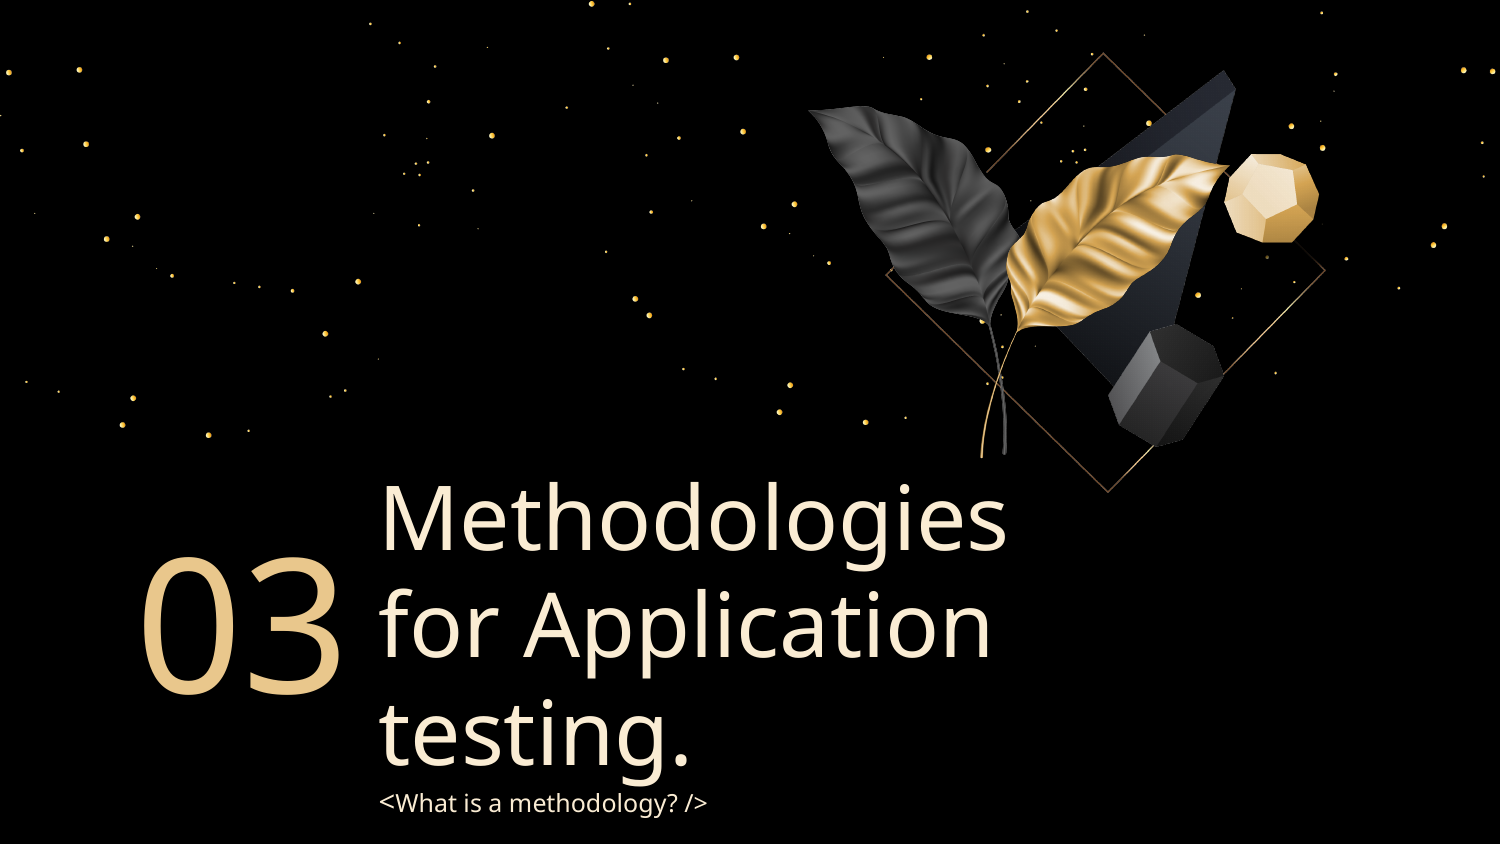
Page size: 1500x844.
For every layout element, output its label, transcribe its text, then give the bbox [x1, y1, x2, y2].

picture [565, 0, 1500, 500]
title Methodologies for Application testing. <What is a methodology? /> [363, 445, 1084, 669]
picture [0, 0, 495, 438]
title 03 [103, 456, 366, 657]
